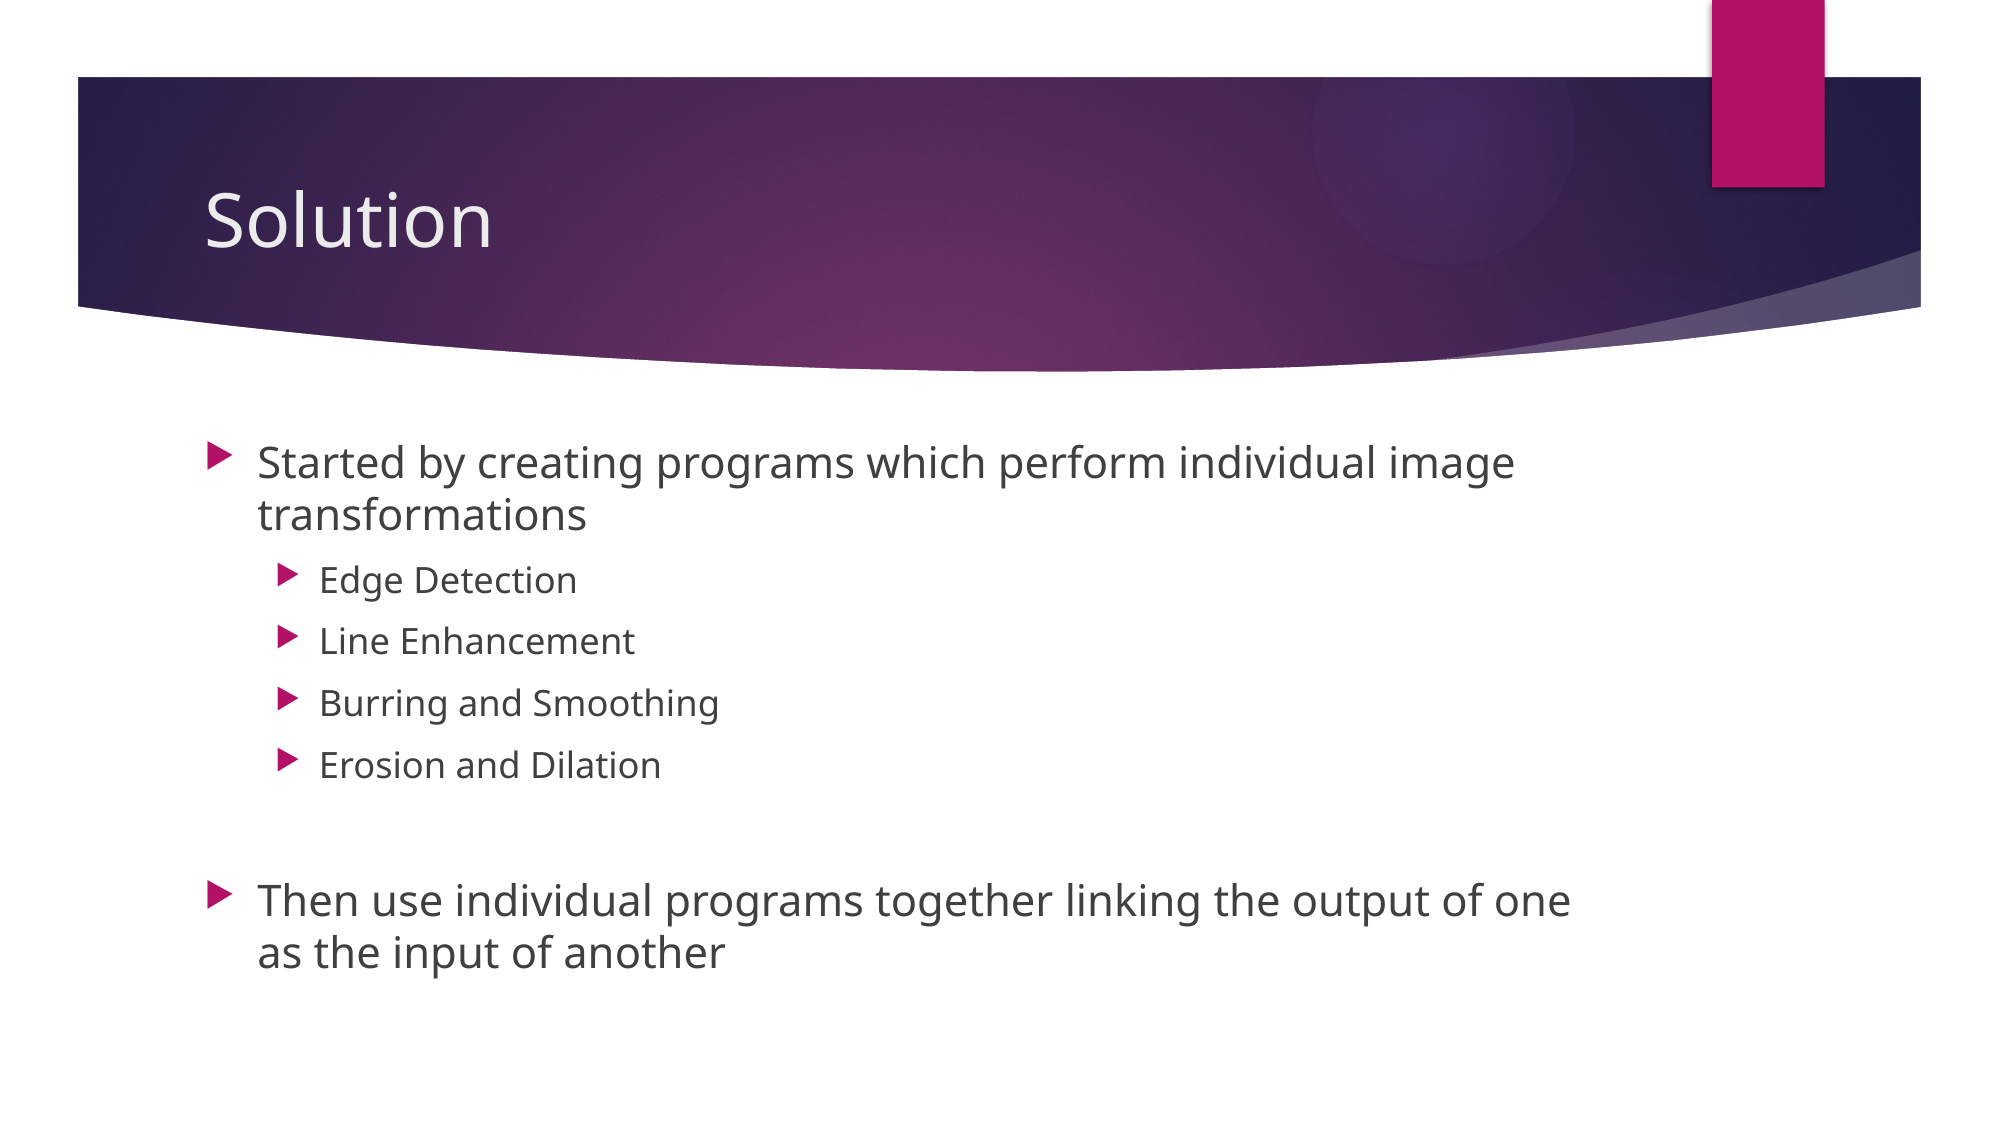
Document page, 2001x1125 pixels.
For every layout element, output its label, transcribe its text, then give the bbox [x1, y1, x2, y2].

list Started by creating programs which perform individual image transformations Edge Detection Line Enhancement Burring and Smoothing Erosion and Dilation Then use individual programs together linking the output of one as the input of another [189, 427, 1638, 988]
title Solution [189, 159, 1627, 276]
